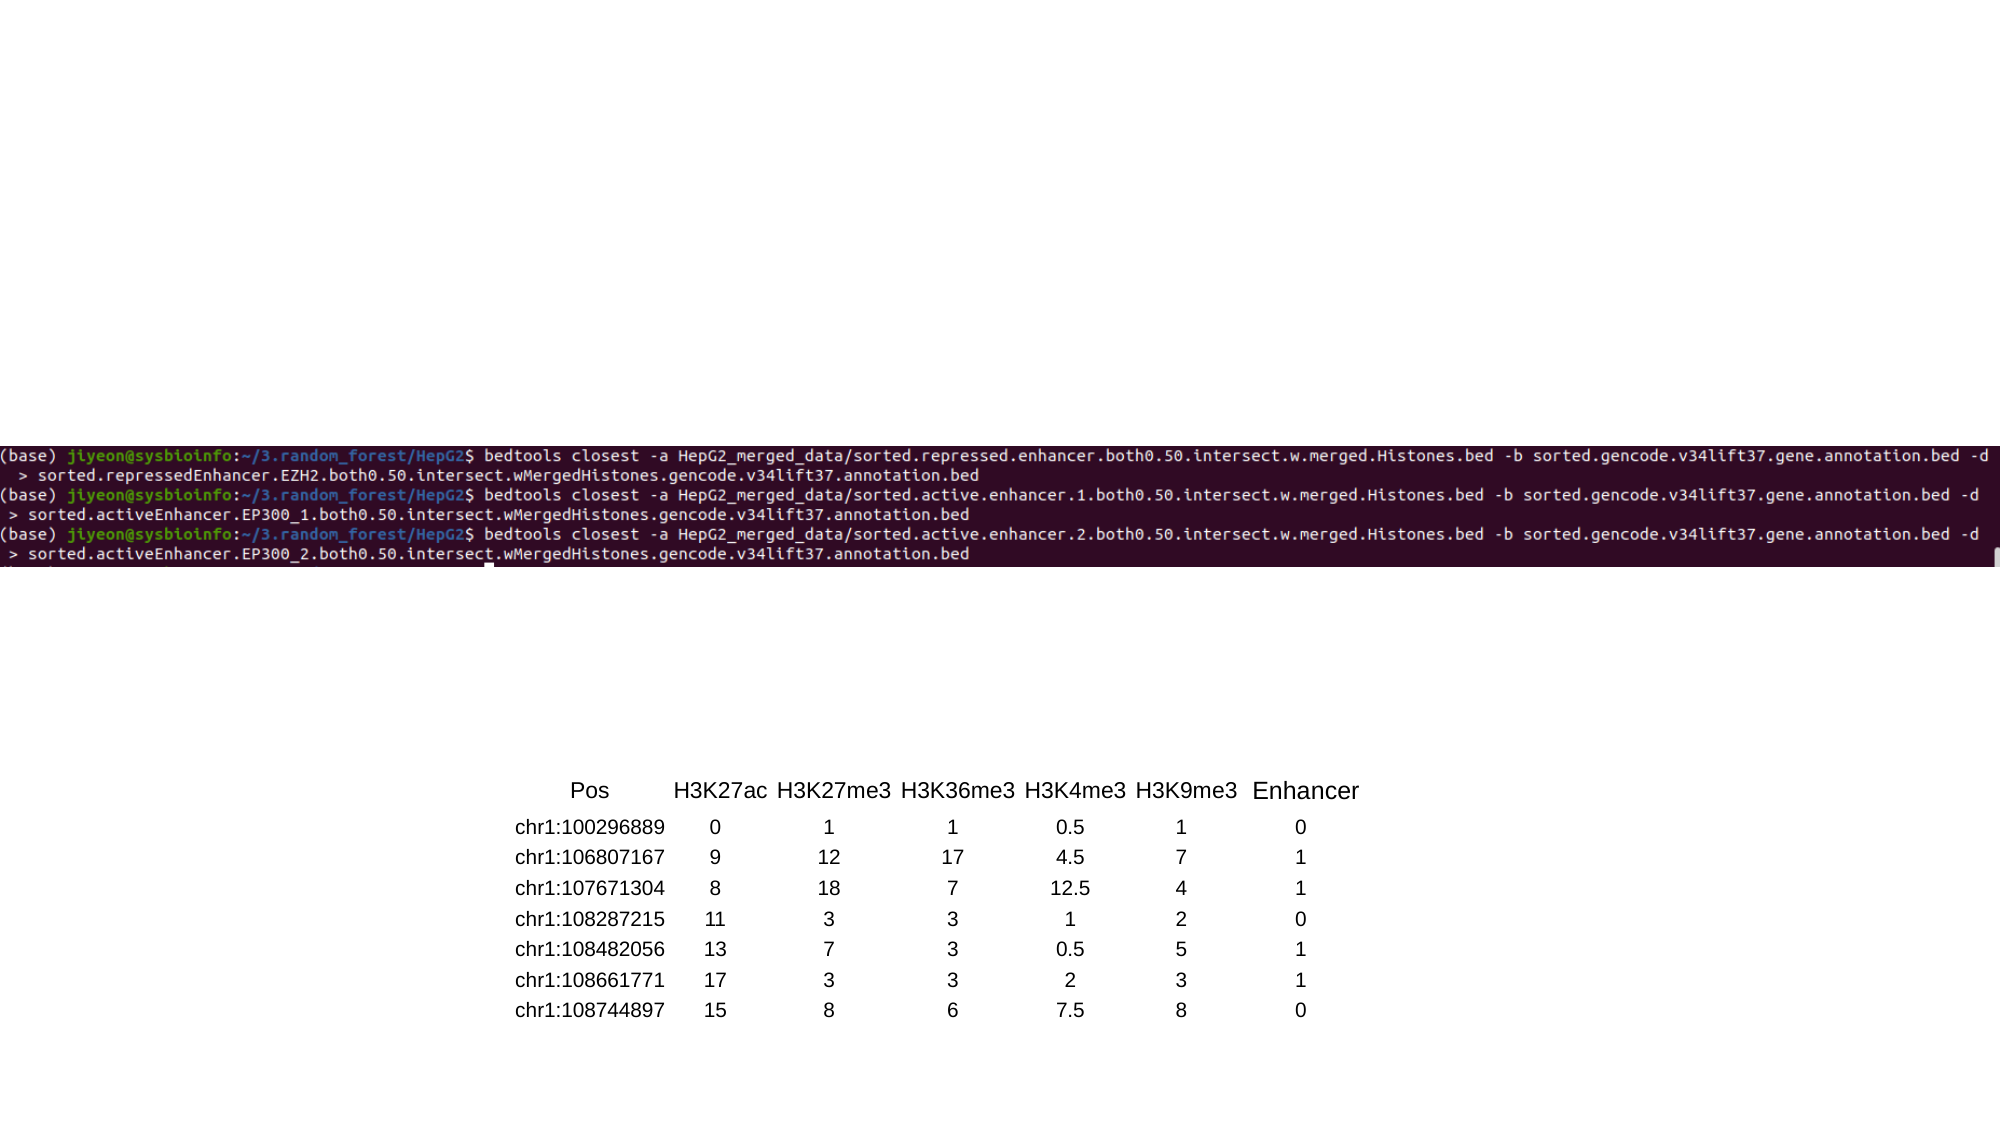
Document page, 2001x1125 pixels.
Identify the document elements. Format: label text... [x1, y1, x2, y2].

table_cell 13 [669, 934, 772, 964]
table_cell 3 [896, 964, 1020, 995]
table_cell 7 [896, 872, 1020, 903]
table_header Pos [511, 769, 669, 811]
table_cell 7.5 [1020, 995, 1131, 1025]
table_cell 9 [669, 842, 772, 872]
picture [0, 446, 2000, 567]
table_cell 18 [772, 872, 896, 903]
table_cell 12 [772, 842, 896, 872]
table_cell chr1:108744897 [511, 995, 669, 1025]
table_cell 3 [1131, 964, 1242, 995]
table_cell 2 [1020, 964, 1131, 995]
table_cell 0 [1242, 995, 1370, 1025]
table_cell 1 [1020, 903, 1131, 934]
table_cell chr1:108661771 [511, 964, 669, 995]
table_cell chr1:106807167 [511, 842, 669, 872]
table_cell 0.5 [1020, 934, 1131, 964]
table_cell 6 [896, 995, 1020, 1025]
table_cell 3 [772, 964, 896, 995]
table_header H3K9me3 [1131, 769, 1242, 811]
table_cell 0 [669, 811, 772, 842]
table_cell 1 [1131, 811, 1242, 842]
table_cell 3 [896, 903, 1020, 934]
table_cell 1 [1242, 964, 1370, 995]
table_cell 3 [772, 903, 896, 934]
table_cell 17 [669, 964, 772, 995]
table_cell 8 [772, 995, 896, 1025]
table_cell 4 [1131, 872, 1242, 903]
table_header H3K27me3 [772, 769, 896, 811]
table_cell 7 [772, 934, 896, 964]
table_cell 0 [1242, 811, 1370, 842]
table_header H3K4me3 [1020, 769, 1131, 811]
table_header Enhancer [1242, 769, 1370, 811]
table_cell chr1:108482056 [511, 934, 669, 964]
table_cell 5 [1131, 934, 1242, 964]
table_cell 8 [1131, 995, 1242, 1025]
table_cell 1 [1242, 842, 1370, 872]
table_cell 0 [1242, 903, 1370, 934]
table_cell chr1:108287215 [511, 903, 669, 934]
table_header H3K36me3 [896, 769, 1020, 811]
table_cell 4.5 [1020, 842, 1131, 872]
table_cell 8 [669, 872, 772, 903]
table_cell 12.5 [1020, 872, 1131, 903]
table_cell chr1:100296889 [511, 811, 669, 842]
table_cell 3 [896, 934, 1020, 964]
table_cell 1 [896, 811, 1020, 842]
table_cell chr1:107671304 [511, 872, 669, 903]
table_cell 15 [669, 995, 772, 1025]
table_cell 1 [1242, 872, 1370, 903]
table_cell 7 [1131, 842, 1242, 872]
table_cell 1 [772, 811, 896, 842]
table_cell 17 [896, 842, 1020, 872]
table_cell 0.5 [1020, 811, 1131, 842]
table_cell 11 [669, 903, 772, 934]
table_cell 1 [1242, 934, 1370, 964]
table_cell 2 [1131, 903, 1242, 934]
table_header H3K27ac [669, 769, 772, 811]
